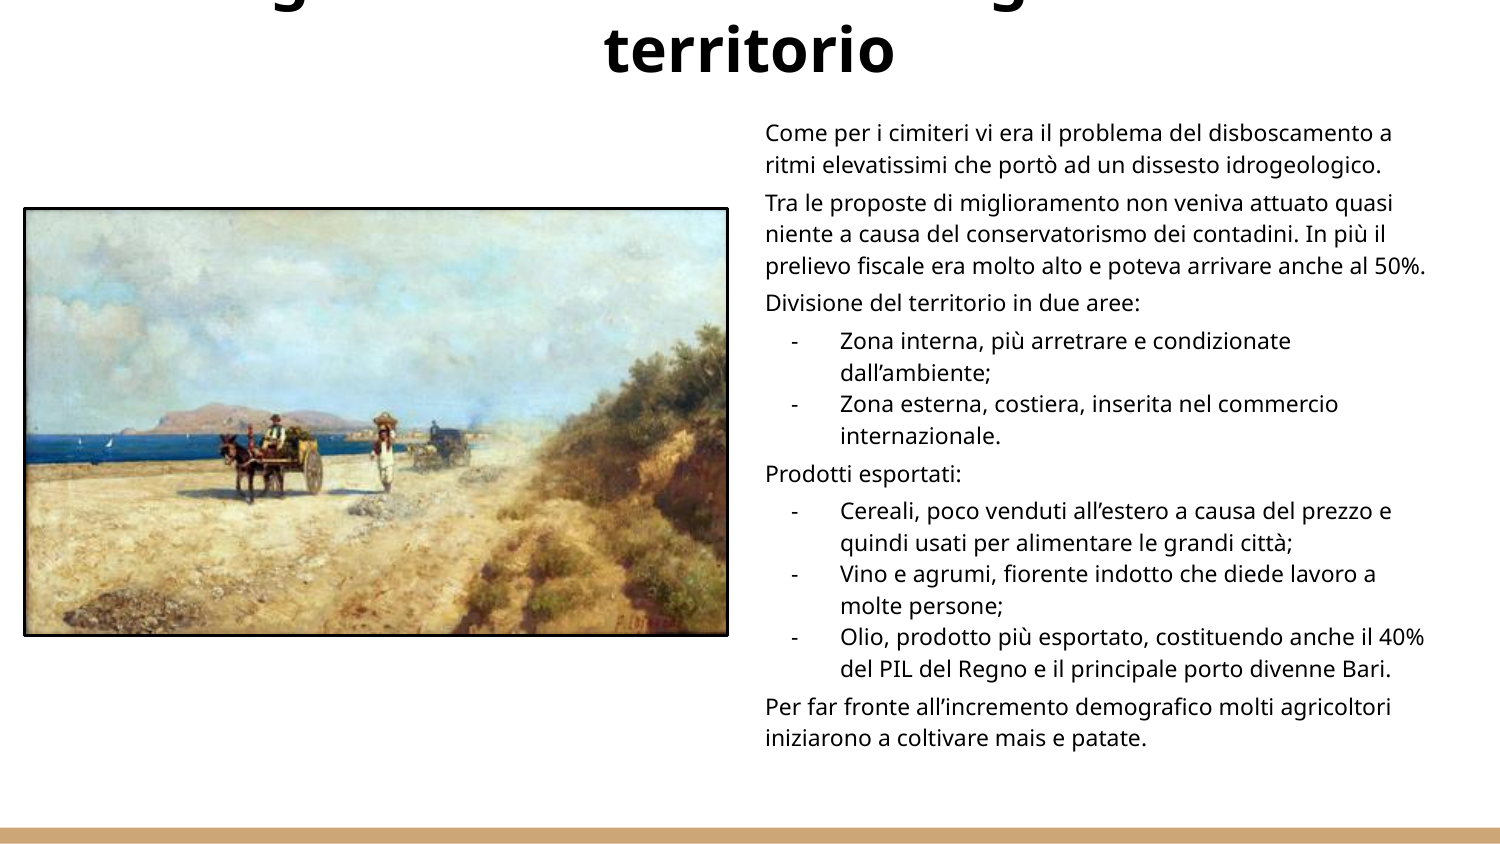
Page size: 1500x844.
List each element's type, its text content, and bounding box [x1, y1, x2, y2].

picture [25, 209, 727, 635]
list Come per i cimiteri vi era il problema del disboscamento a ritmi elevatissimi che portò ad un dissesto idrogeologico. Tra le proposte di miglioramento non veniva attuato quasi niente a causa del conservatorismo dei contadini. In più il prelievo fiscale era molto alto e poteva arrivare anche al 50%. Divisione del territorio in due aree: Zona interna, più arretrare e condizionate dall’ambiente; Zona esterna, costiera, inserita nel commercio internazionale. Prodotti esportati: Cereali, poco venduti all’estero a causa del prezzo e quindi usati per alimentare le grandi città; Vino e agrumi, fiorente indotto che diede lavoro a molte persone; Olio, prodotto più esportato, costituendo anche il 40% del PIL del Regno e il principale porto divenne Bari. Per far fronte all’incremento demografico molti agricoltori iniziarono a coltivare mais e patate. [750, 99, 1449, 798]
title Il regno delle Due Sicilie - Agricoltura e territorio [51, 9, 1449, 100]
